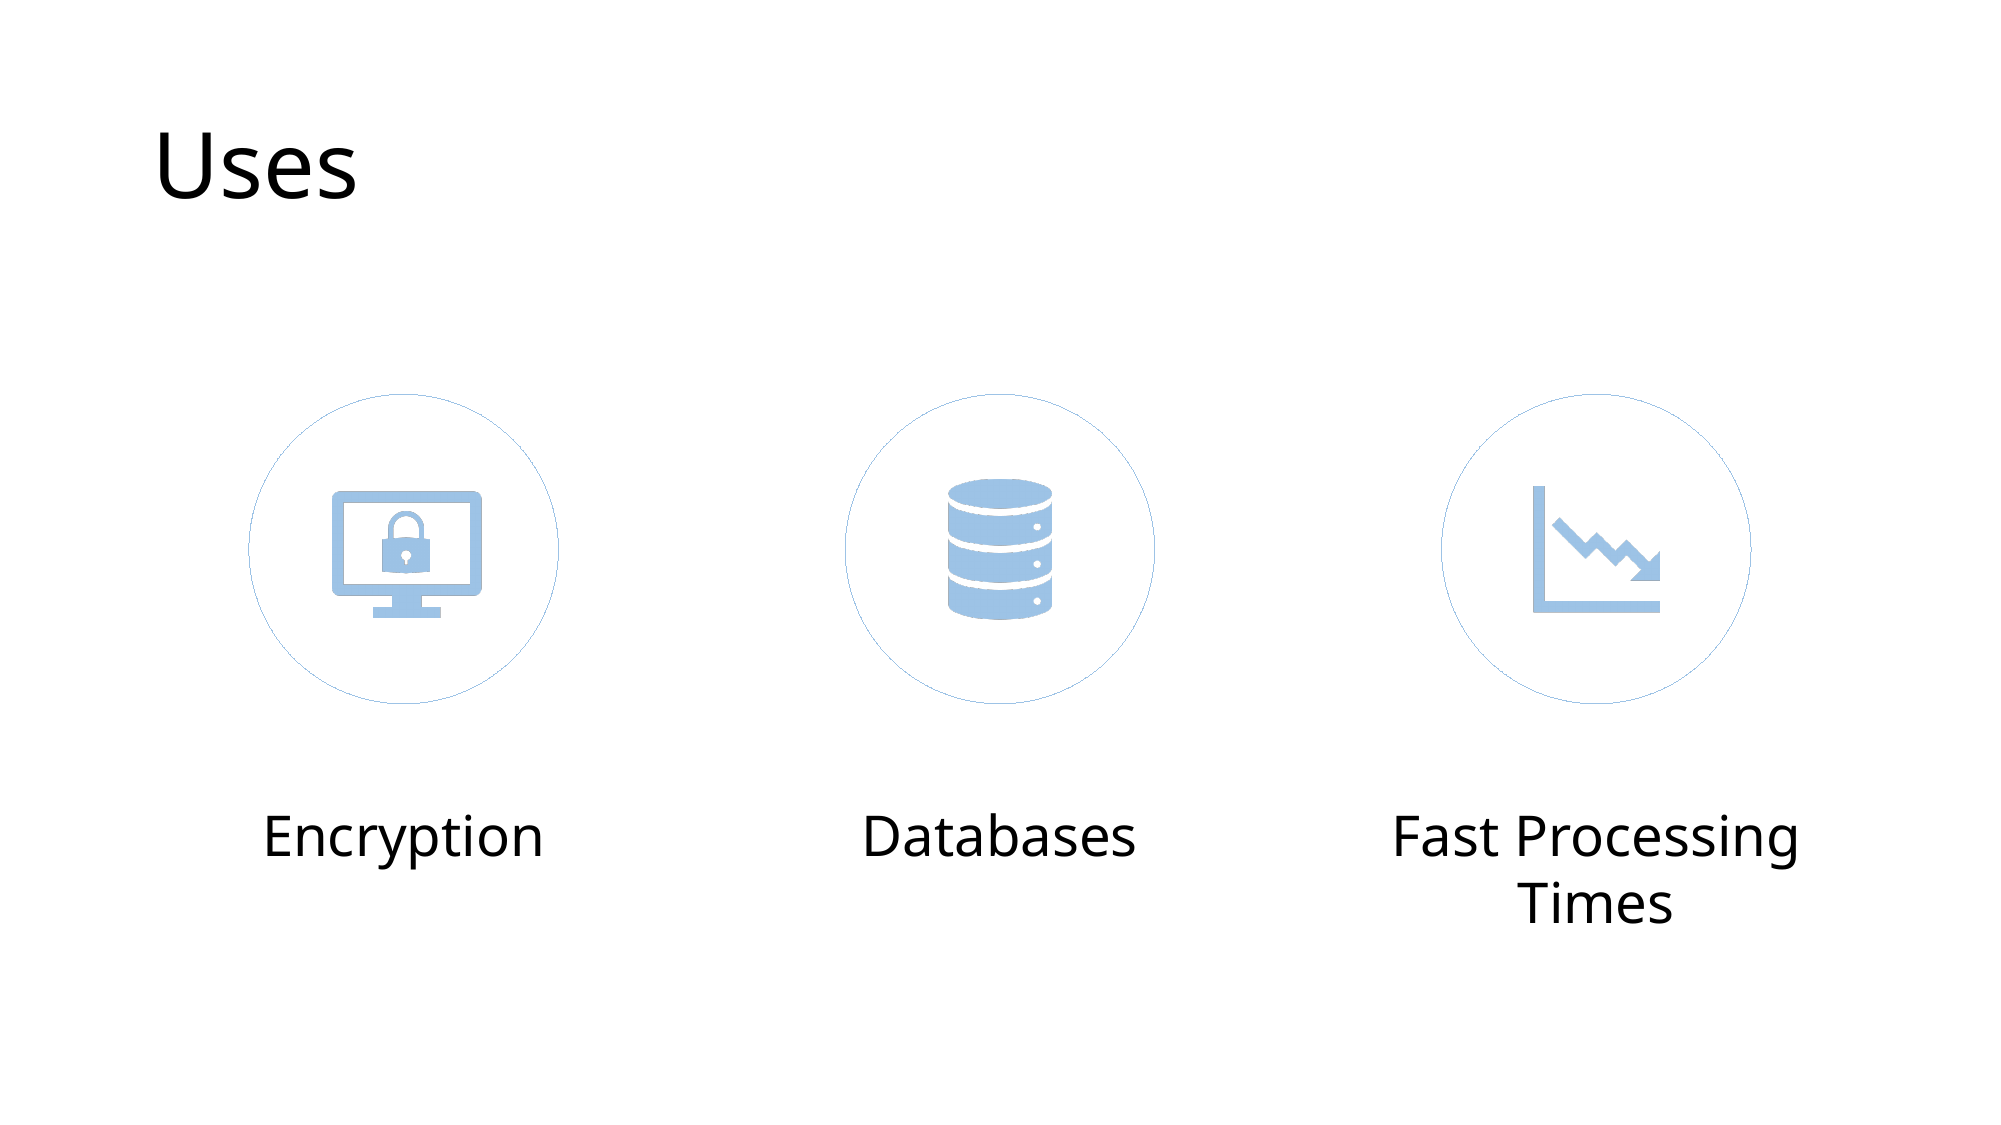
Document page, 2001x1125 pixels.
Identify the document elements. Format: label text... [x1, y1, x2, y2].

picture [365, 501, 447, 583]
title Uses [137, 59, 1863, 278]
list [137, 299, 1863, 1014]
